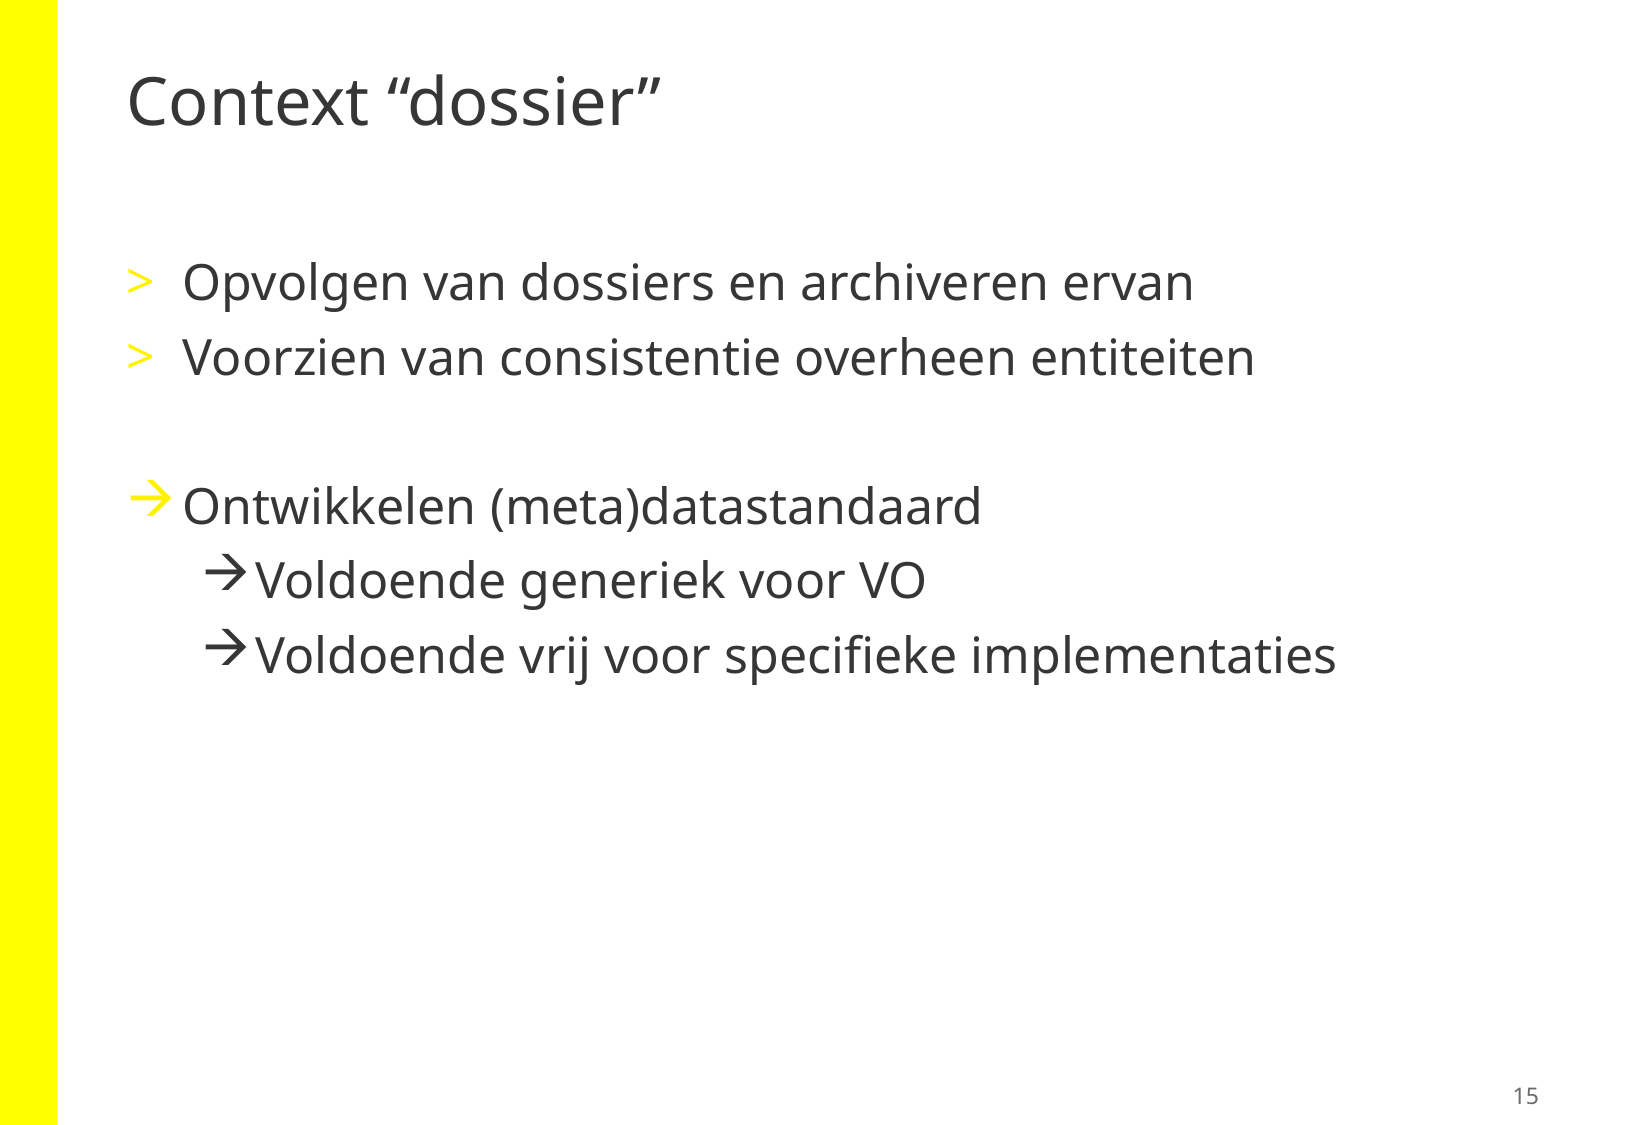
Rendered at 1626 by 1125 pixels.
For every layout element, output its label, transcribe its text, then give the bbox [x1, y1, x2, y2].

title Context “dossier” [111, 59, 1514, 222]
slide_number 15 [1424, 1075, 1548, 1120]
list Opvolgen van dossiers en archiveren ervan Voorzien van consistentie overheen entiteiten Ontwikkelen (meta)datastandaard Voldoende generiek voor VO Voldoende vrij voor specifieke implementaties [111, 243, 1514, 1063]
